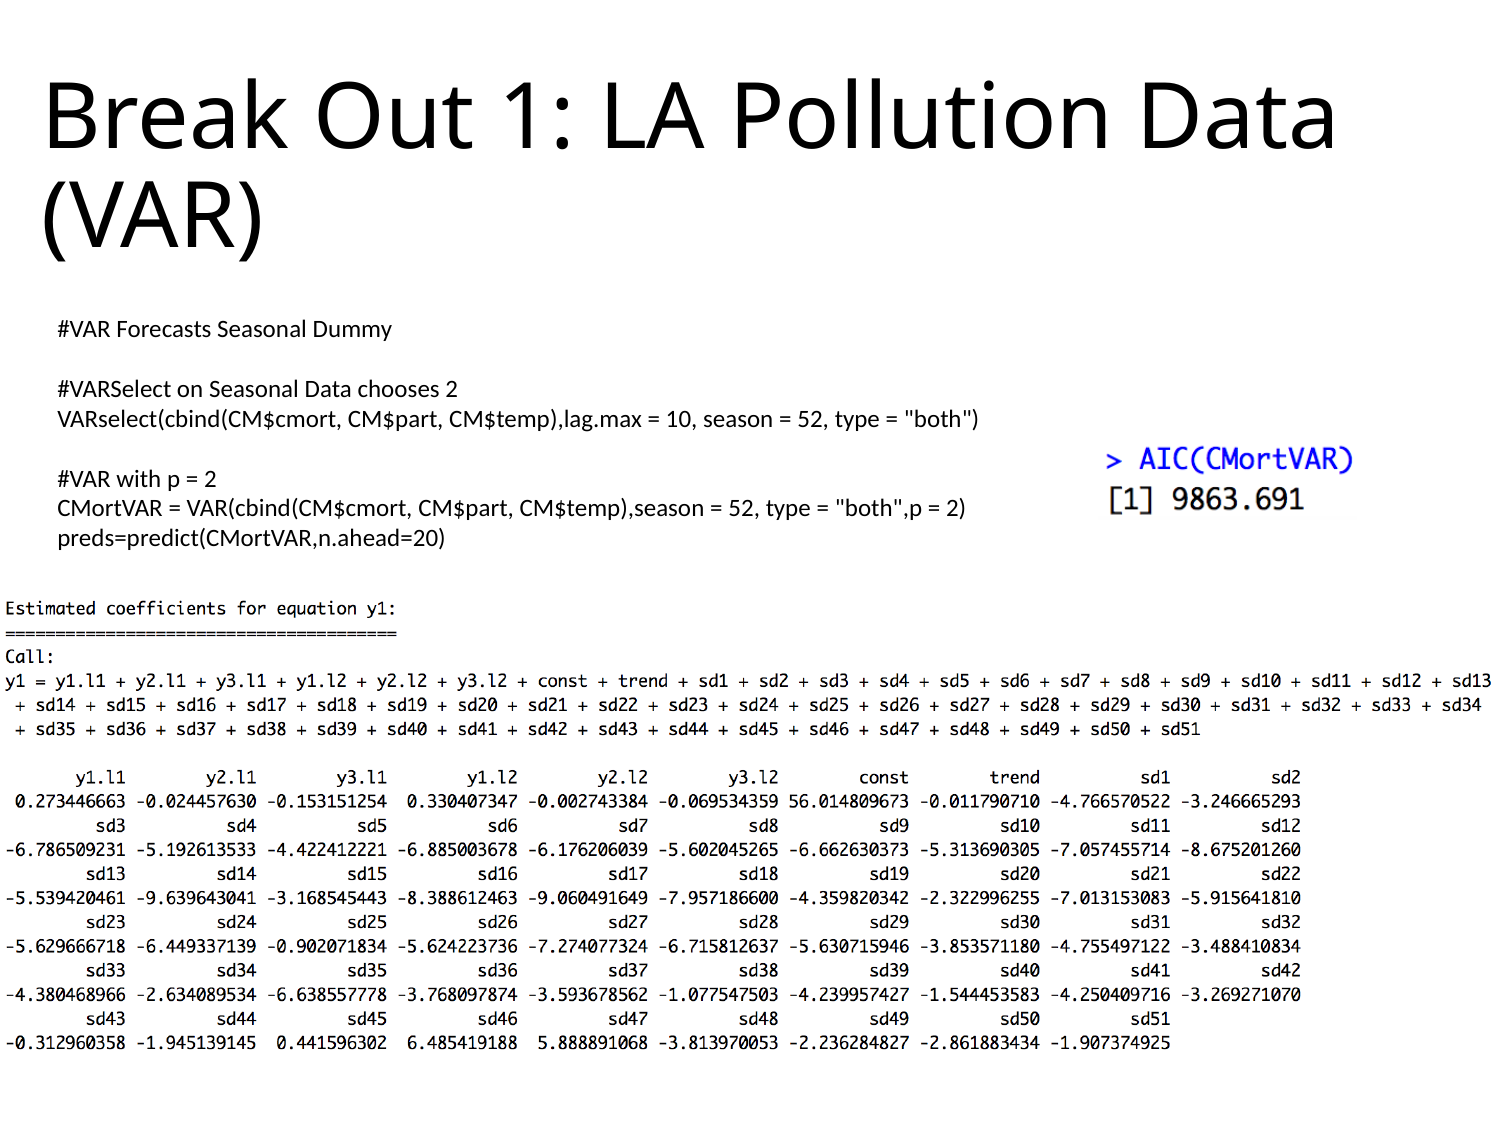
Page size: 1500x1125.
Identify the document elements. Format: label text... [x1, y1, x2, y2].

picture [1098, 433, 1357, 520]
picture [0, 590, 1500, 1069]
text_box #VAR Forecasts Seasonal Dummy #VARSelect on Seasonal Data chooses 2 VARselect(cbind(CM$cmort, CM$part, CM$temp),lag.max = 10, season = 52, type = "both") #VAR with p = 2 CMortVAR = VAR(cbind(CM$cmort, CM$part, CM$temp),season = 52, type = "both",p = 2) preds=predict(CMortVAR,n.ahead=20) [42, 304, 1357, 560]
title Break Out 1: LA Pollution Data (VAR) [26, 59, 1397, 278]
